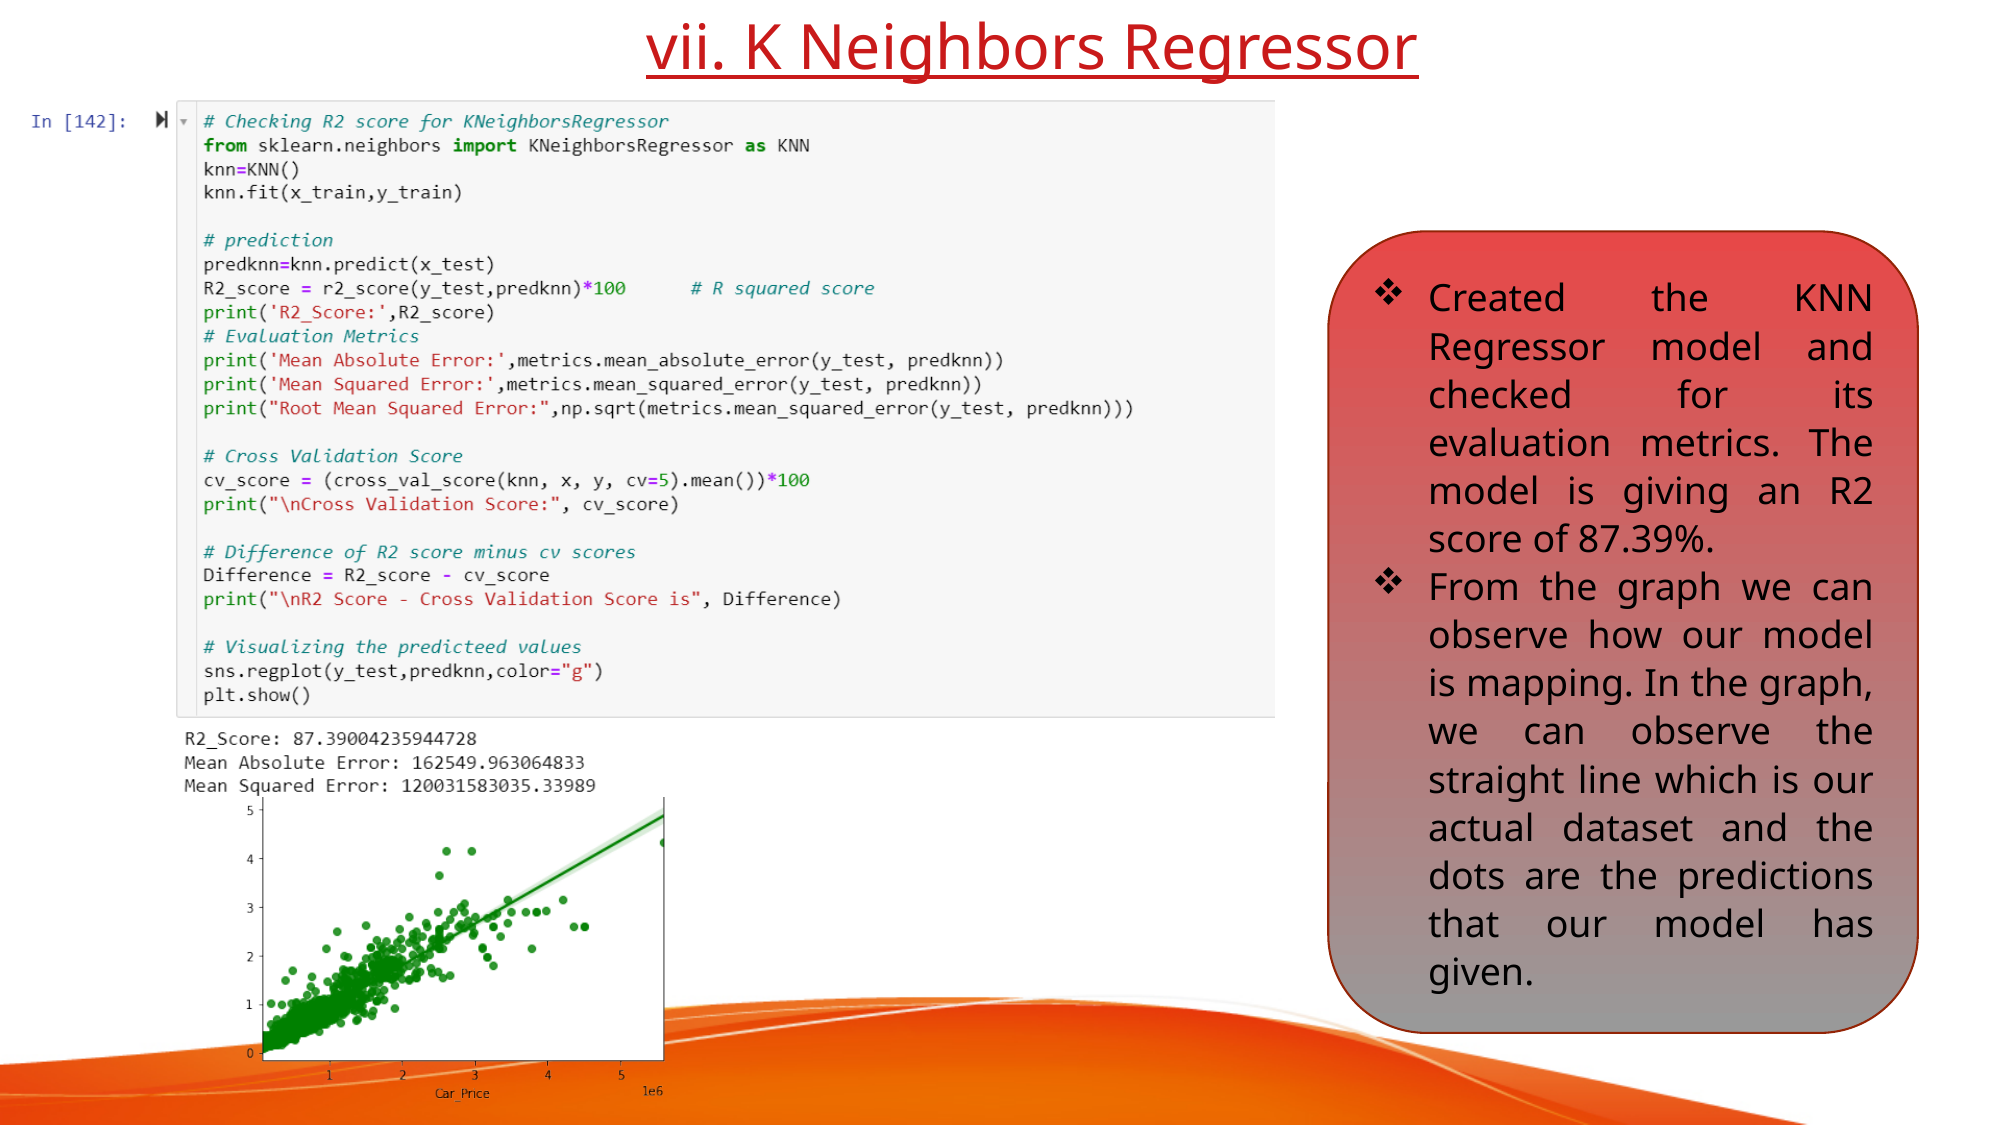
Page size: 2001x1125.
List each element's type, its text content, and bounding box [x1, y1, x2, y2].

picture [0, 0, 2000, 1125]
text_box vii. K Neighbors Regressor [268, 0, 1797, 90]
text_box Created the KNN Regressor model and checked for its evaluation metrics. The model is giving an R2 score of 87.39%. From the graph we can observe how our model is mapping. In the graph, we can observe the straight line which is our actual dataset and the dots are the predictions that our model has given. [1327, 230, 1919, 1034]
